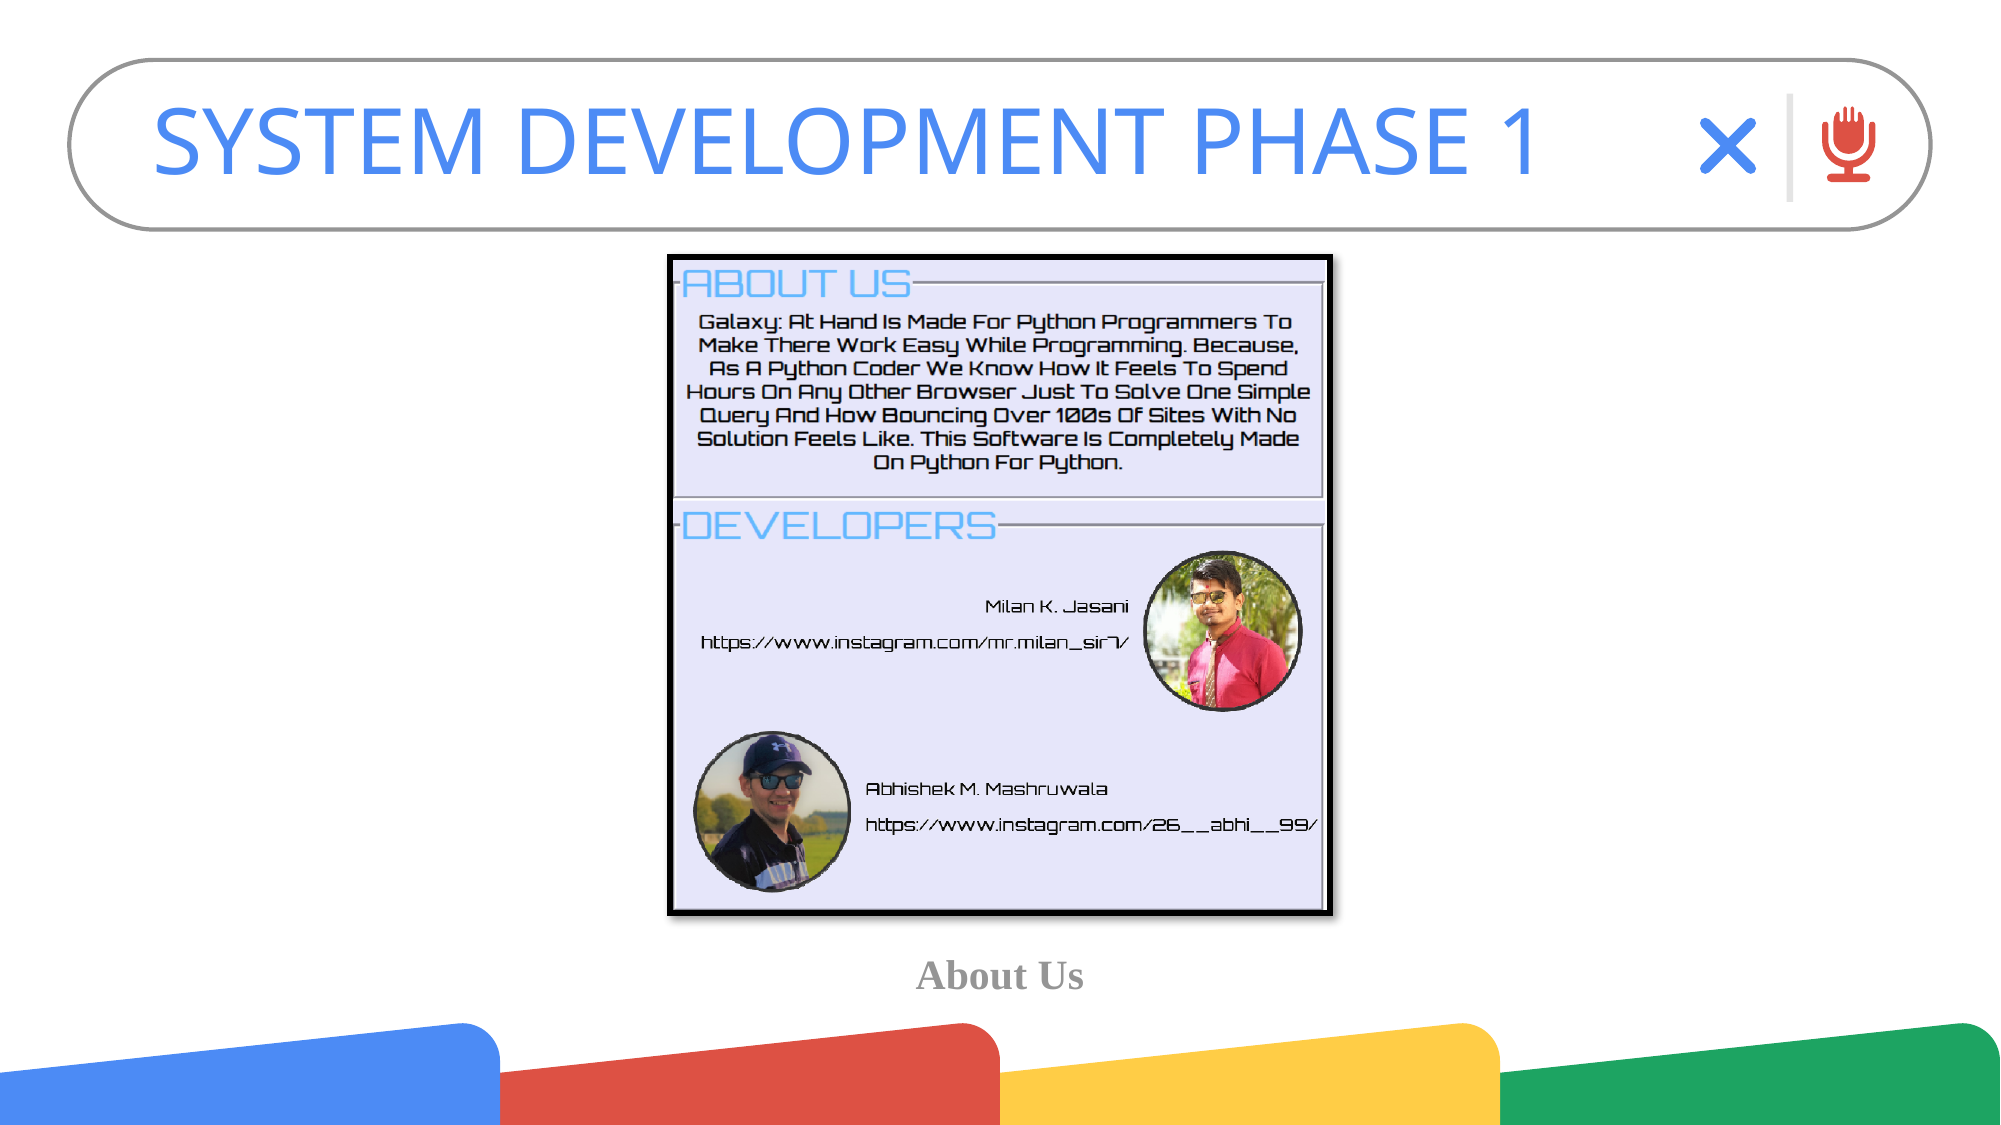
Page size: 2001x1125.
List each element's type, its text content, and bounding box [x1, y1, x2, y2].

text_box About Us [54, 940, 1945, 1005]
title SYSTEM DEVELOPMENT PHASE 1 [137, 59, 1650, 230]
picture [672, 259, 1327, 910]
